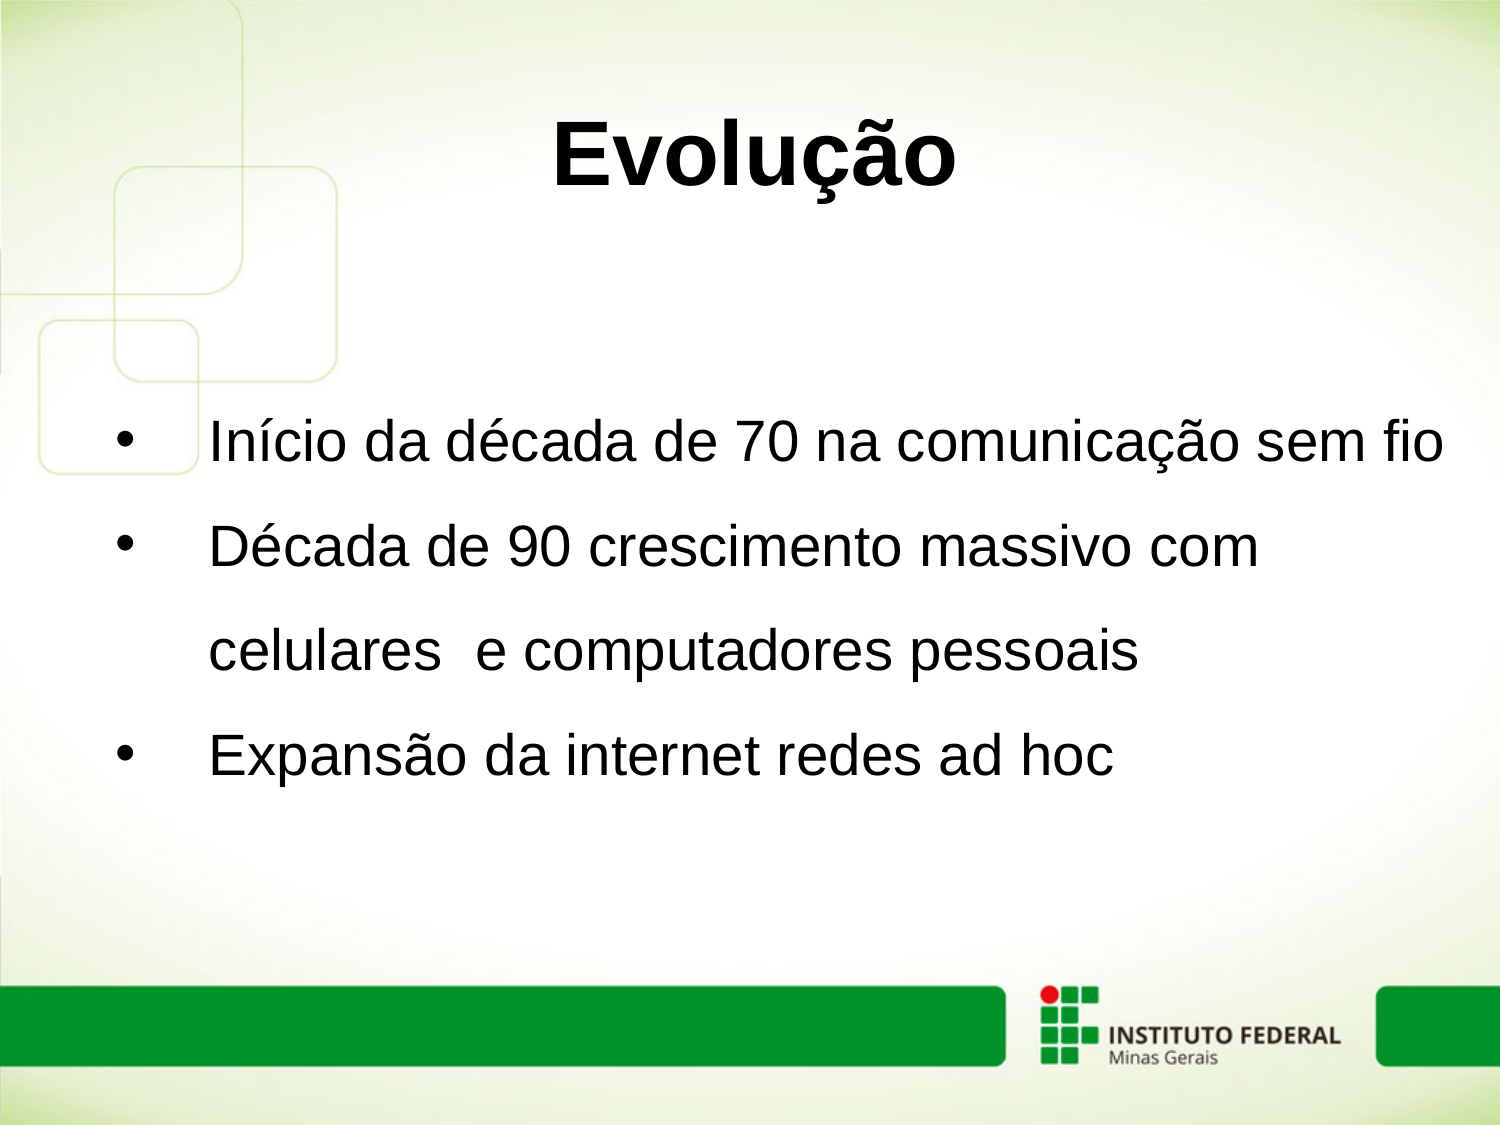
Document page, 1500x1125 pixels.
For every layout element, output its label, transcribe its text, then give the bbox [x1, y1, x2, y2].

title Evolução [407, 54, 1128, 243]
picture [0, 0, 1500, 1125]
text_box Início da década de 70 na comunicação sem fio Década de 90 crescimento massivo com celulares e computadores pessoais Expansão da internet redes ad hoc [100, 278, 1468, 1012]
